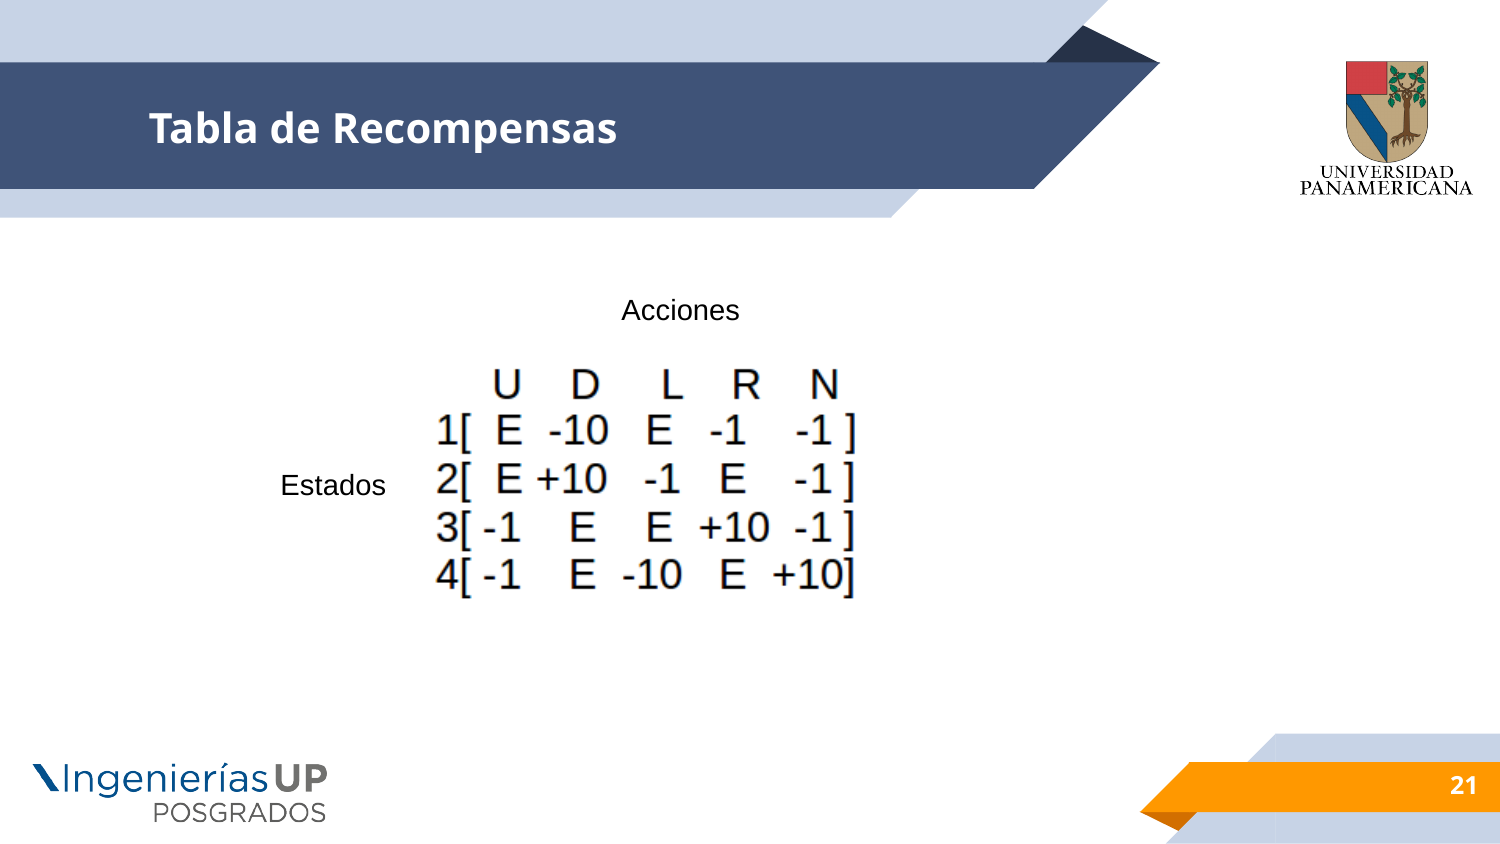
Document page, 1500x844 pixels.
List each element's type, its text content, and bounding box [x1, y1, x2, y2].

slide_number 21 [1249, 760, 1494, 813]
picture [1286, 44, 1490, 210]
text_box Estados [265, 459, 402, 509]
picture [413, 360, 881, 608]
picture [15, 737, 344, 844]
title Tabla de Recompensas [133, 64, 1035, 190]
text_box Acciones [606, 284, 756, 334]
